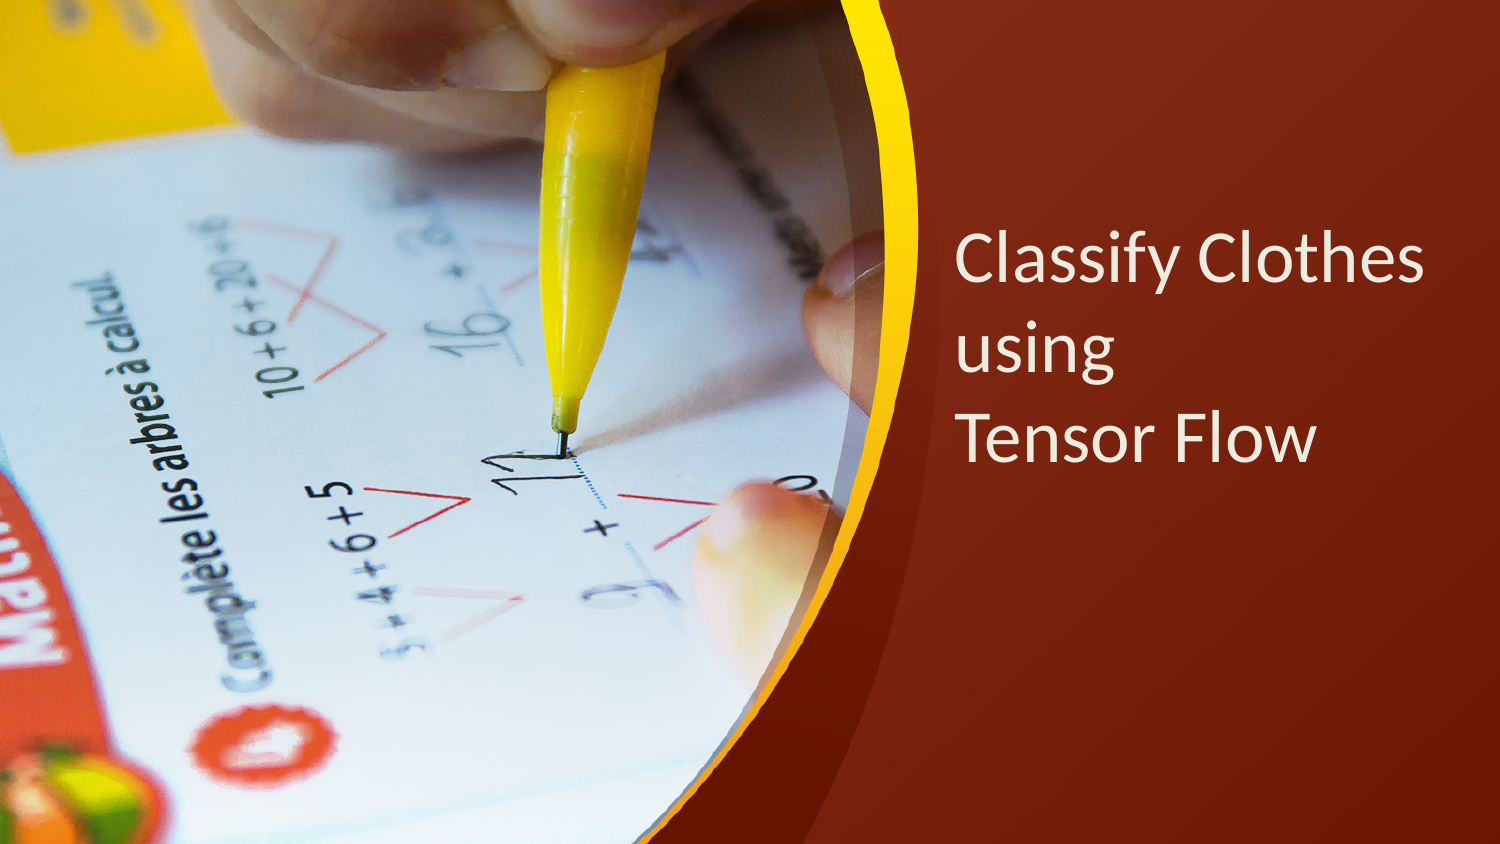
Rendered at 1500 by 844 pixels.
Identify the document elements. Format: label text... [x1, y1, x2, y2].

text_box Classify Clothes using Tensor Flow [940, 199, 1492, 485]
picture [0, 0, 1500, 844]
